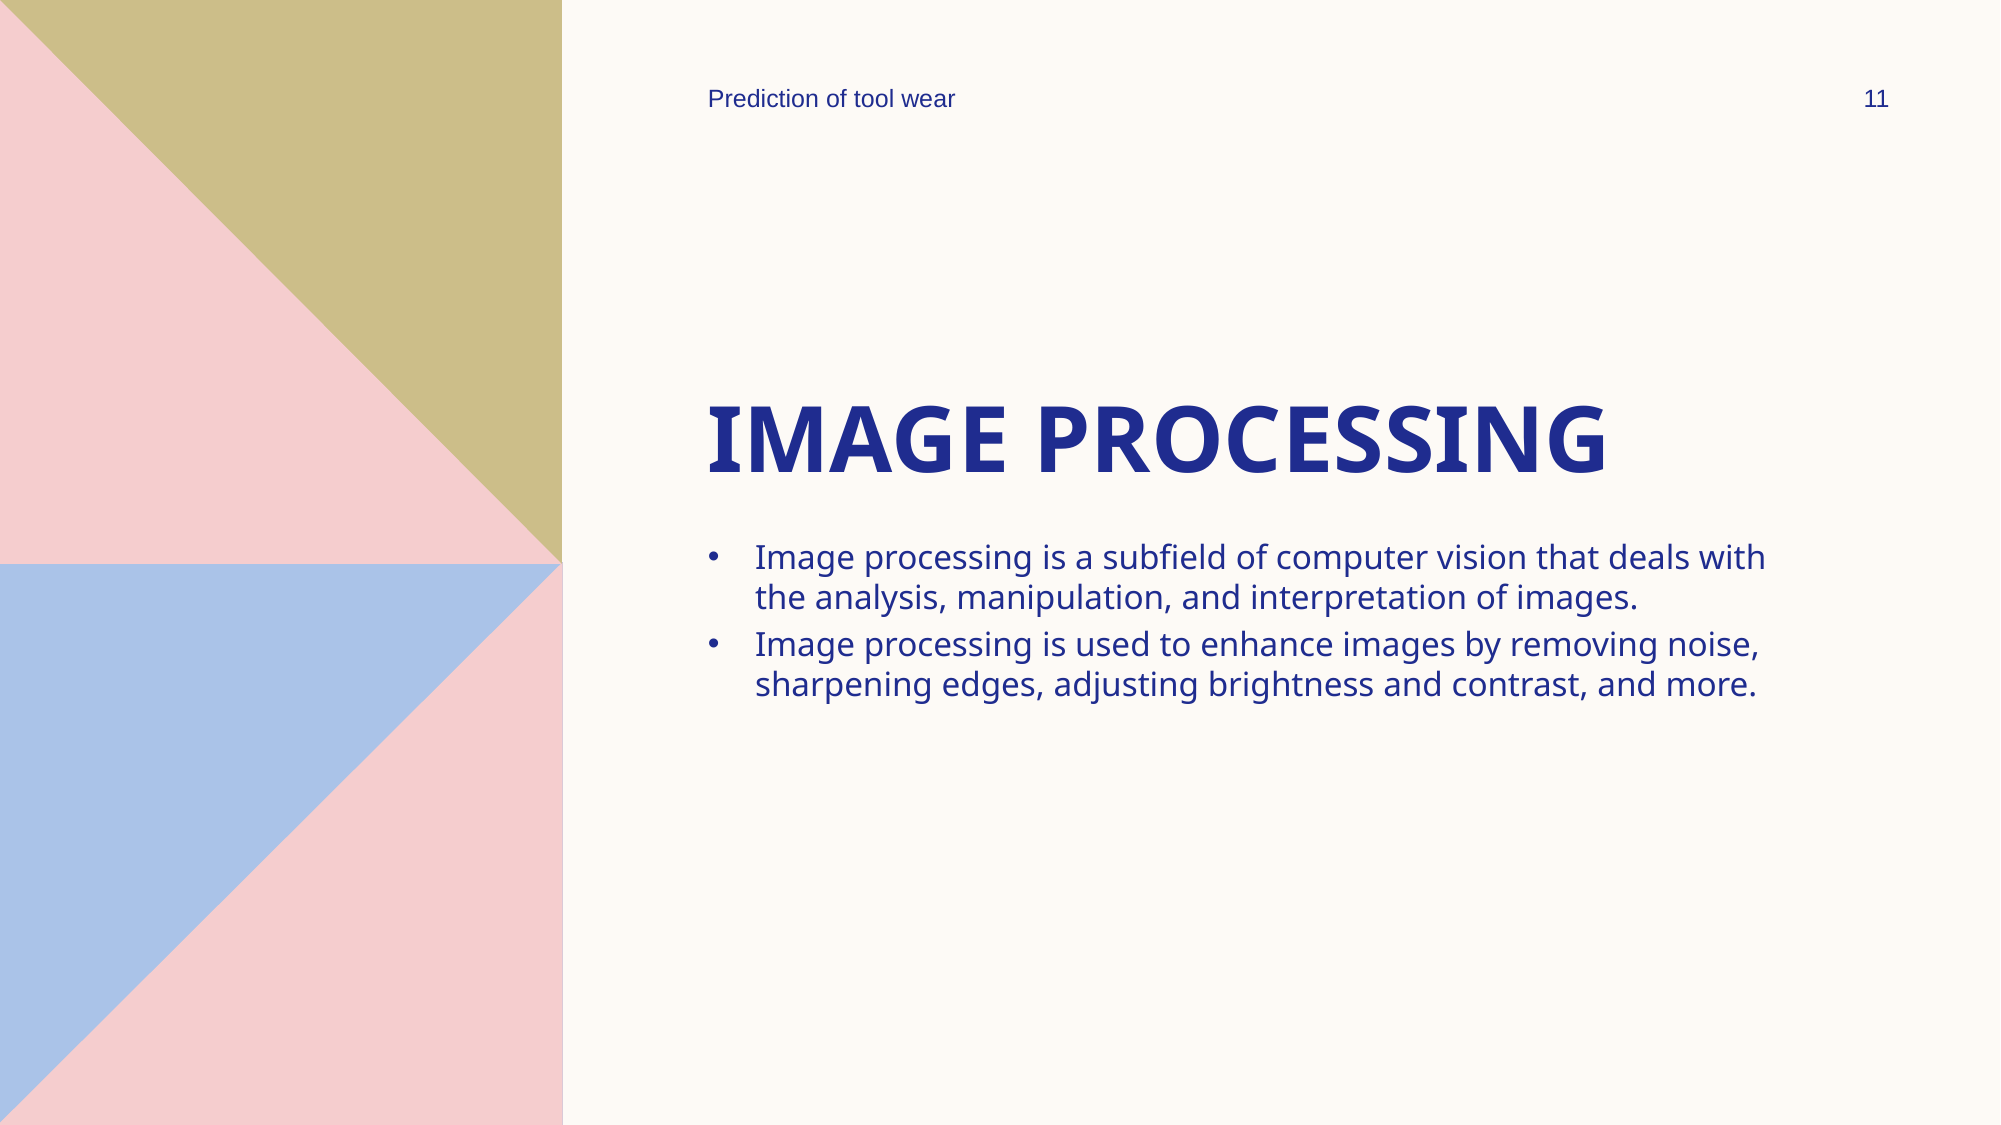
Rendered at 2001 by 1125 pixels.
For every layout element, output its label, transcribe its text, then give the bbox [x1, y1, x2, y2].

footer Prediction of tool wear [693, 75, 1218, 120]
title Image Processing [693, 373, 1803, 500]
slide_number 11 [1795, 75, 1958, 120]
list Image processing is a subfield of computer vision that deals with the analysis, manipulation, and interpretation of images. Image processing is used to enhance images by removing noise, sharpening edges, adjusting brightness and contrast, and more. [693, 528, 1803, 972]
